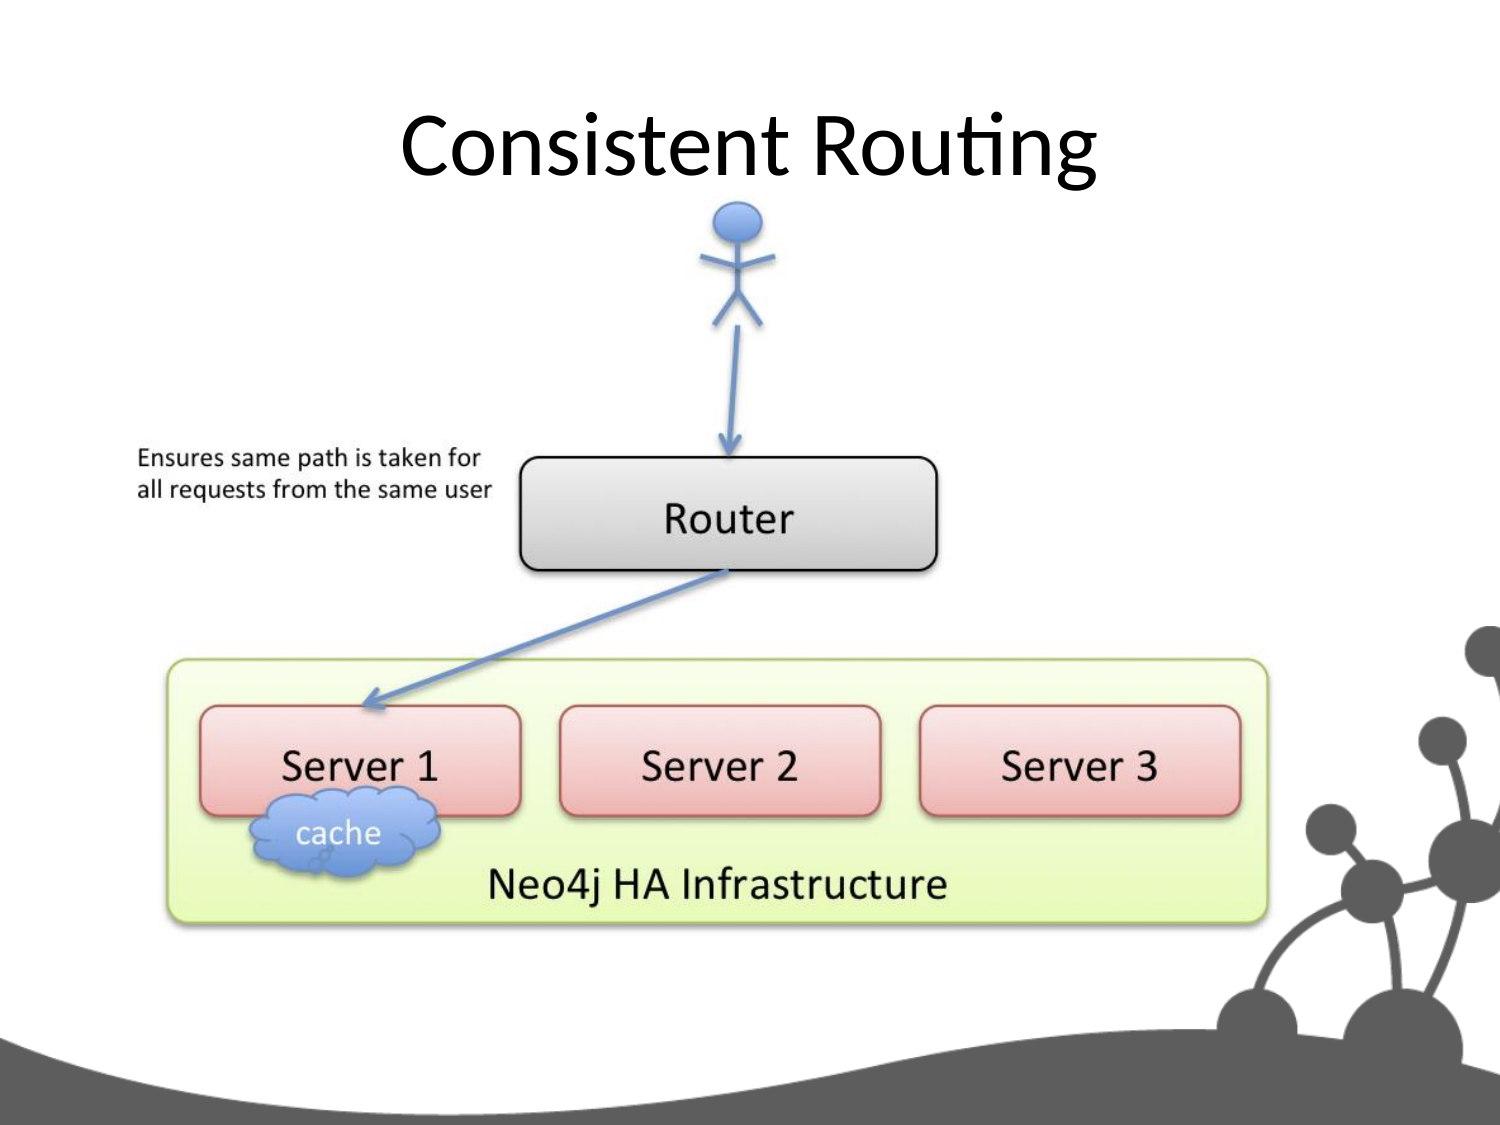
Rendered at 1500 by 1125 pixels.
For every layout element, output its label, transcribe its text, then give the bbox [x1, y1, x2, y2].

picture [118, 196, 1280, 937]
title Consistent Routing [75, 45, 1425, 233]
